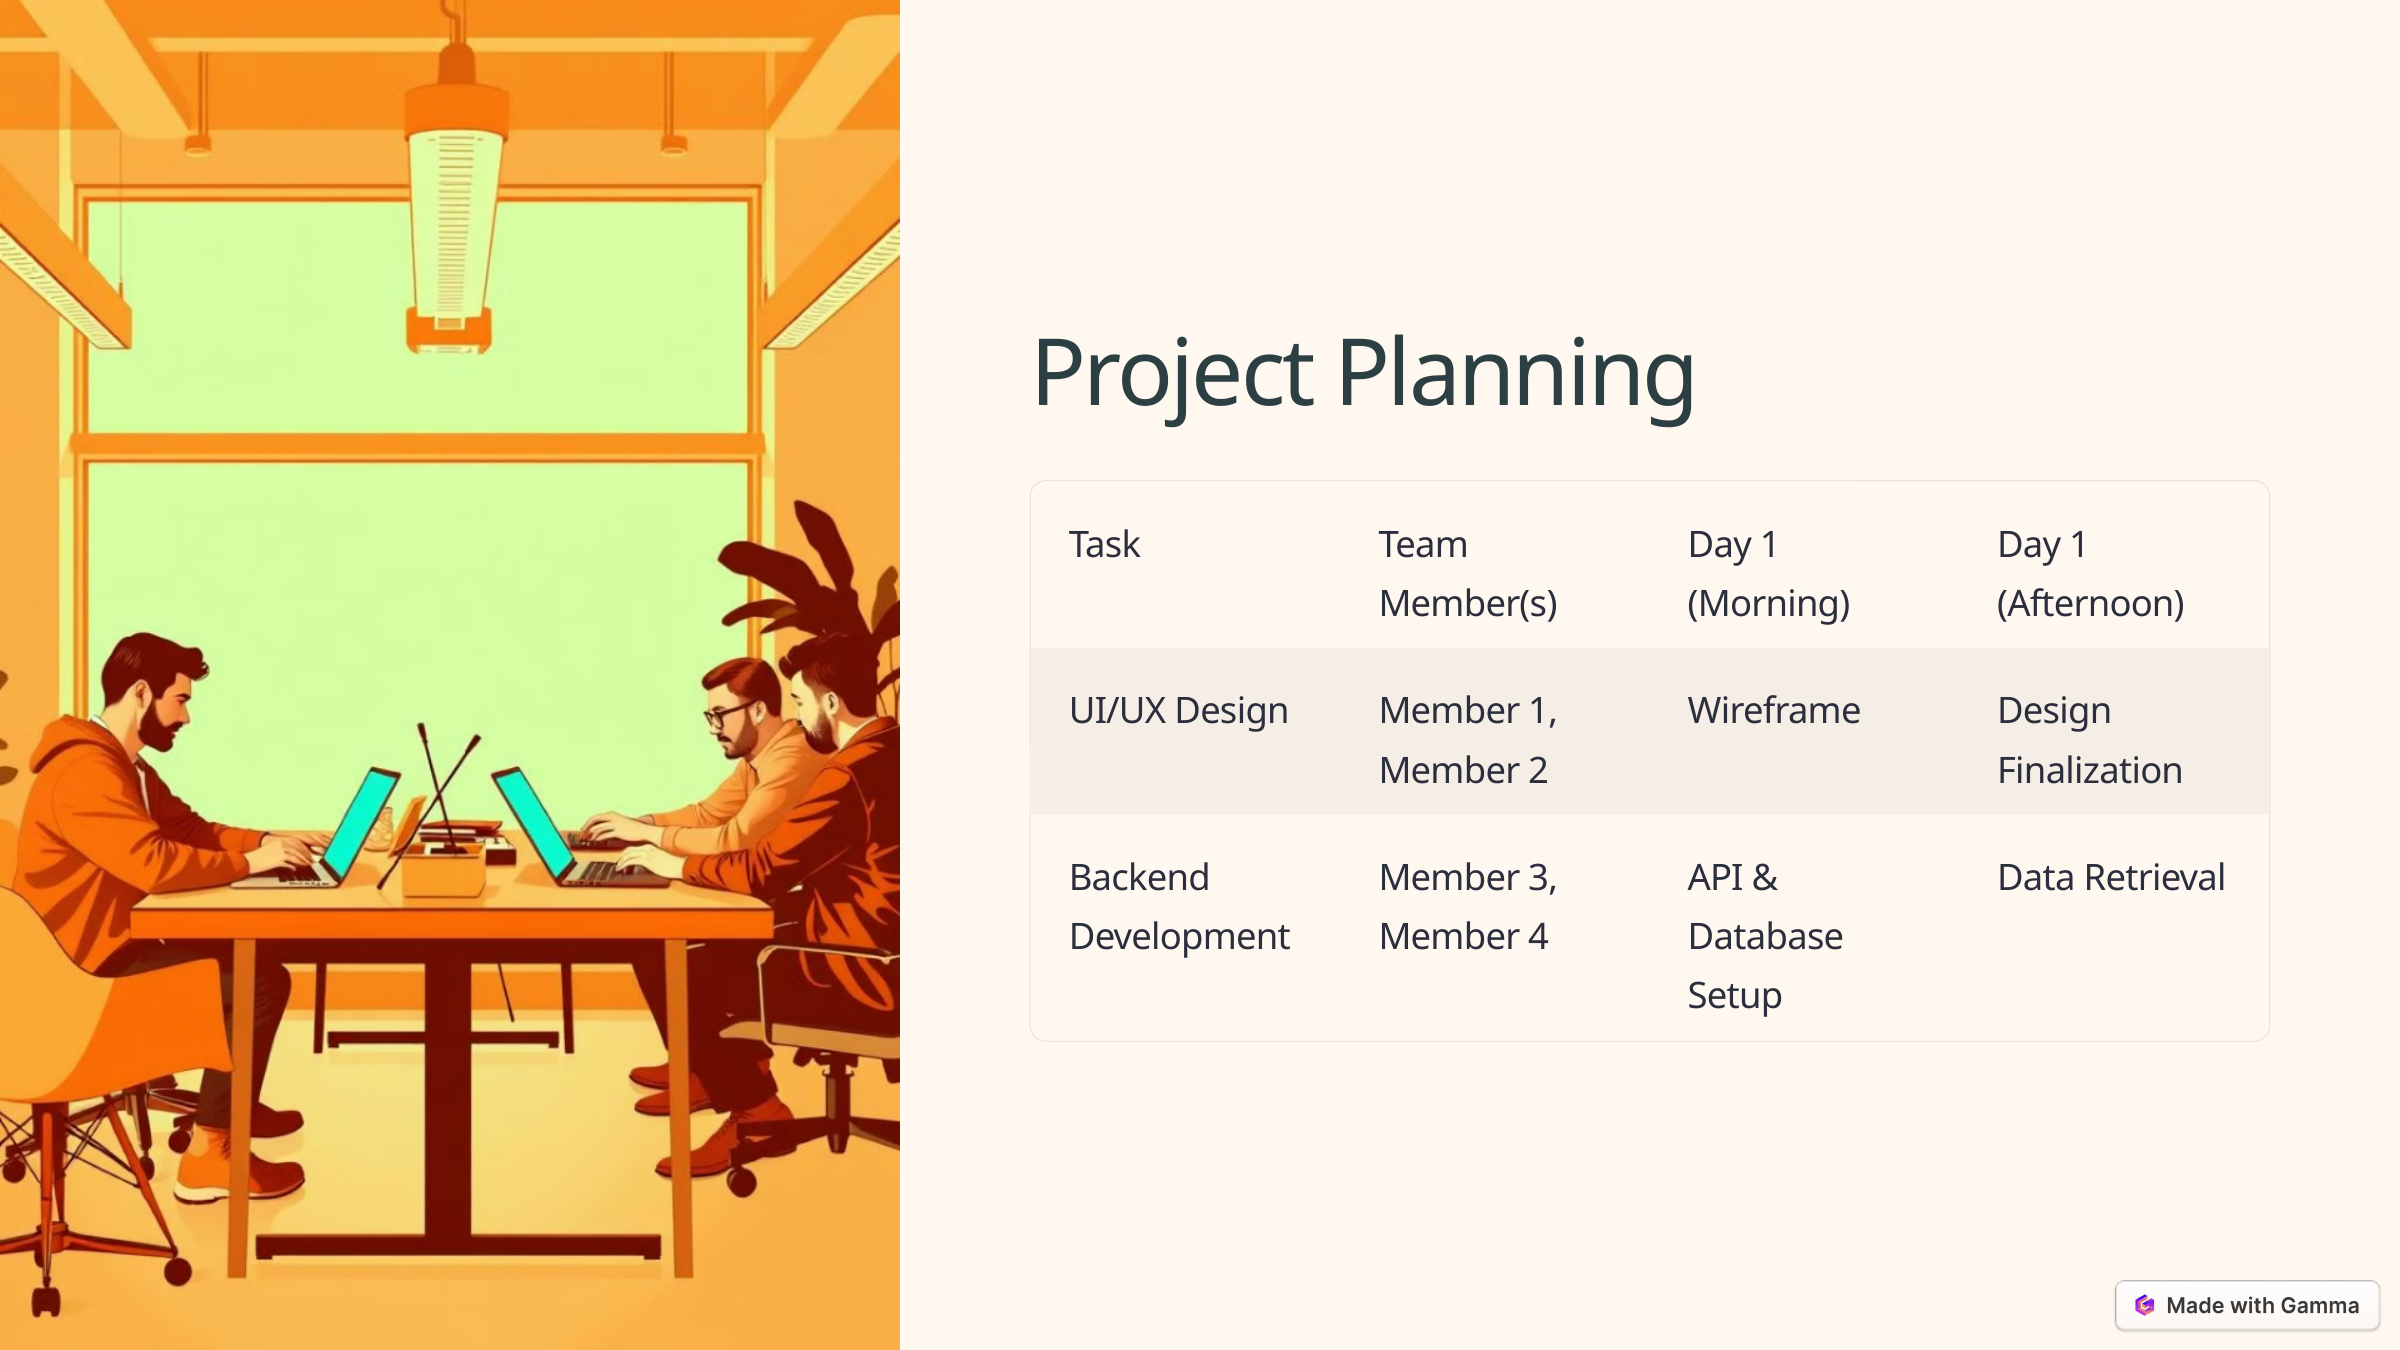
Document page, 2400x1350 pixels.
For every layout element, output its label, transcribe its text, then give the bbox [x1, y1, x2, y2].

text_box API & Database Setup [1687, 837, 1922, 1017]
text_box Wireframe [1687, 671, 1922, 732]
text_box [1031, 814, 2269, 1041]
text_box Member 3, Member 4 [1378, 837, 1613, 957]
text_box Project Planning [1030, 308, 1961, 425]
text_box Task [1068, 505, 1303, 565]
picture [0, 0, 900, 1350]
picture [2106, 1271, 2389, 1339]
text_box [1031, 648, 2269, 814]
text_box [1031, 481, 2269, 648]
text_box Team Member(s) [1378, 505, 1613, 625]
text_box Member 1, Member 2 [1378, 671, 1613, 791]
text_box UI/UX Design [1068, 671, 1303, 732]
text_box Day 1 (Morning) [1687, 505, 1922, 625]
text_box Design Finalization [1997, 671, 2232, 791]
text_box Day 1 (Afternoon) [1997, 505, 2232, 625]
text_box Backend Development [1068, 837, 1303, 957]
text_box Data Retrieval [1997, 837, 2232, 898]
